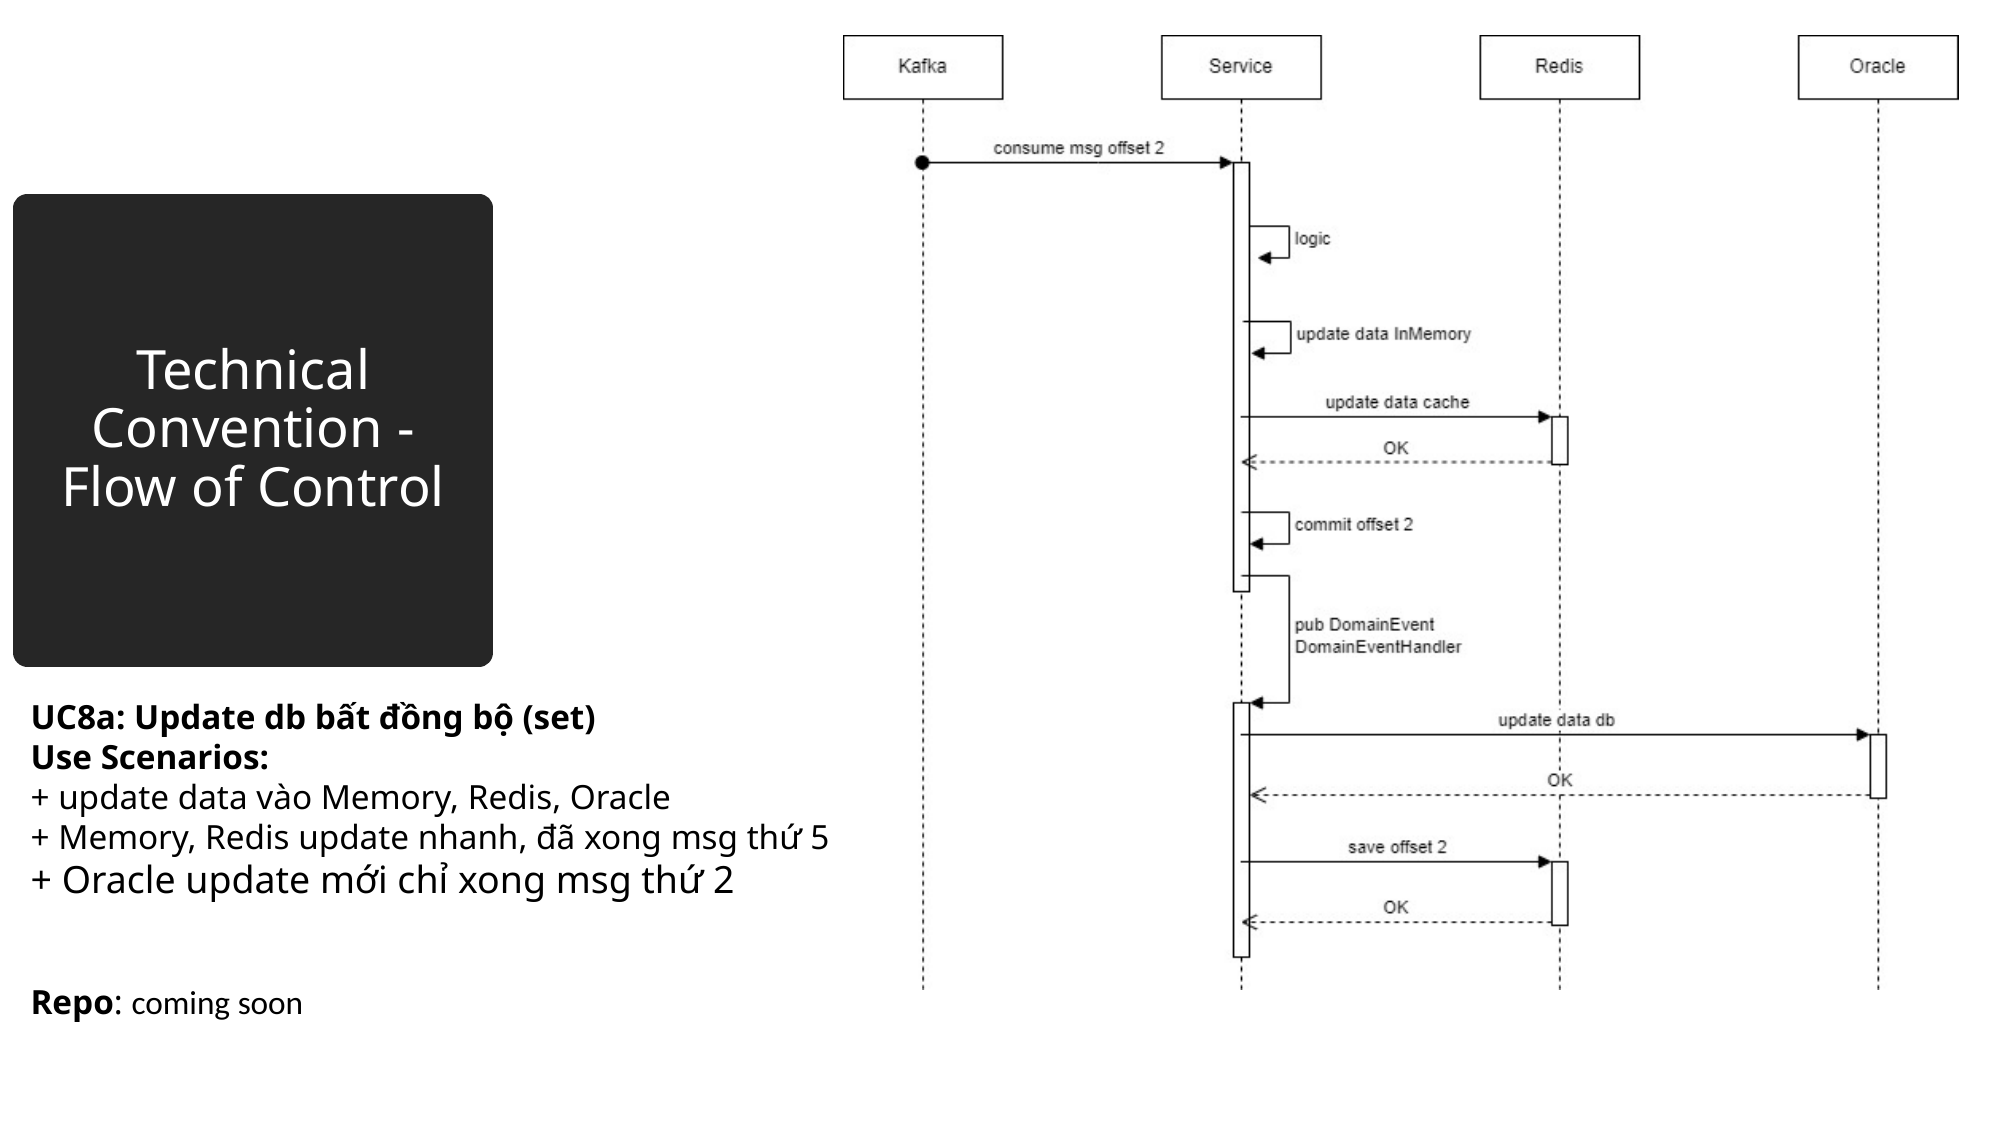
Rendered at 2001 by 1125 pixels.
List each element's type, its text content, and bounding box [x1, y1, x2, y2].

text_box UC8a: Update db bất đồng bộ (set) Use Scenarios: + update data vào Memory, Redis, Oracle + Memory, Redis update nhanh, đã xong msg thứ 5 + Oracle update mới chỉ xong msg thứ 2 Repo: coming soon [15, 688, 1345, 1125]
title Technical Convention - Flow of Control [27, 208, 479, 653]
picture [843, 35, 1959, 990]
